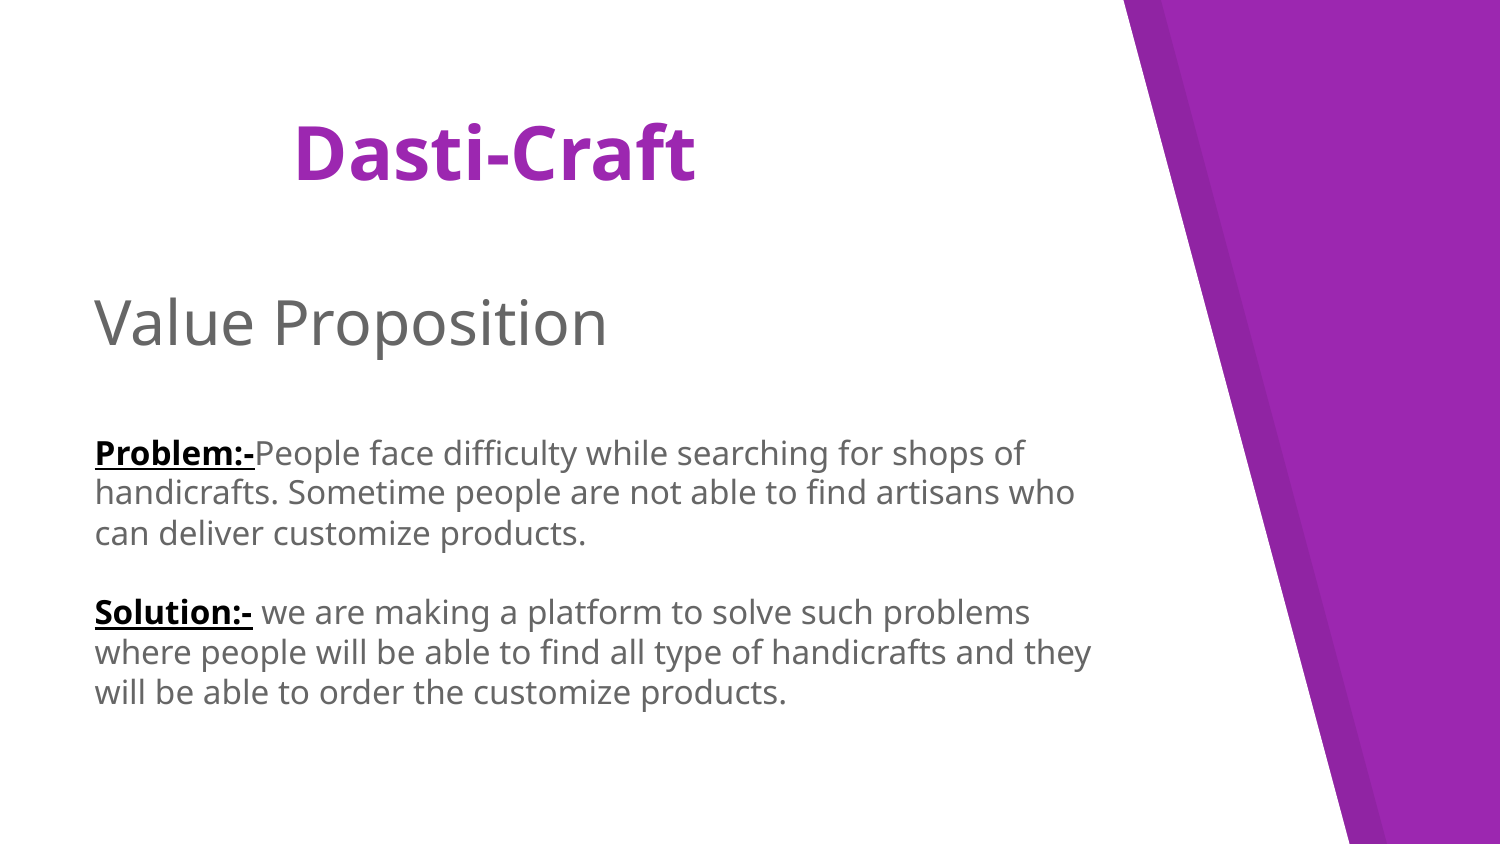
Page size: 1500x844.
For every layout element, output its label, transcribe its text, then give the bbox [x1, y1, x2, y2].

list Value Proposition [79, 268, 1002, 416]
list Problem:-People face difficulty while searching for shops of handicrafts. Sometime people are not able to find artisans who can deliver customize products. Solution:- we are making a platform to solve such problems where people will be able to find all type of handicrafts and they will be able to order the customize products. [79, 416, 1124, 776]
title Dasti-Craft [277, 96, 765, 211]
